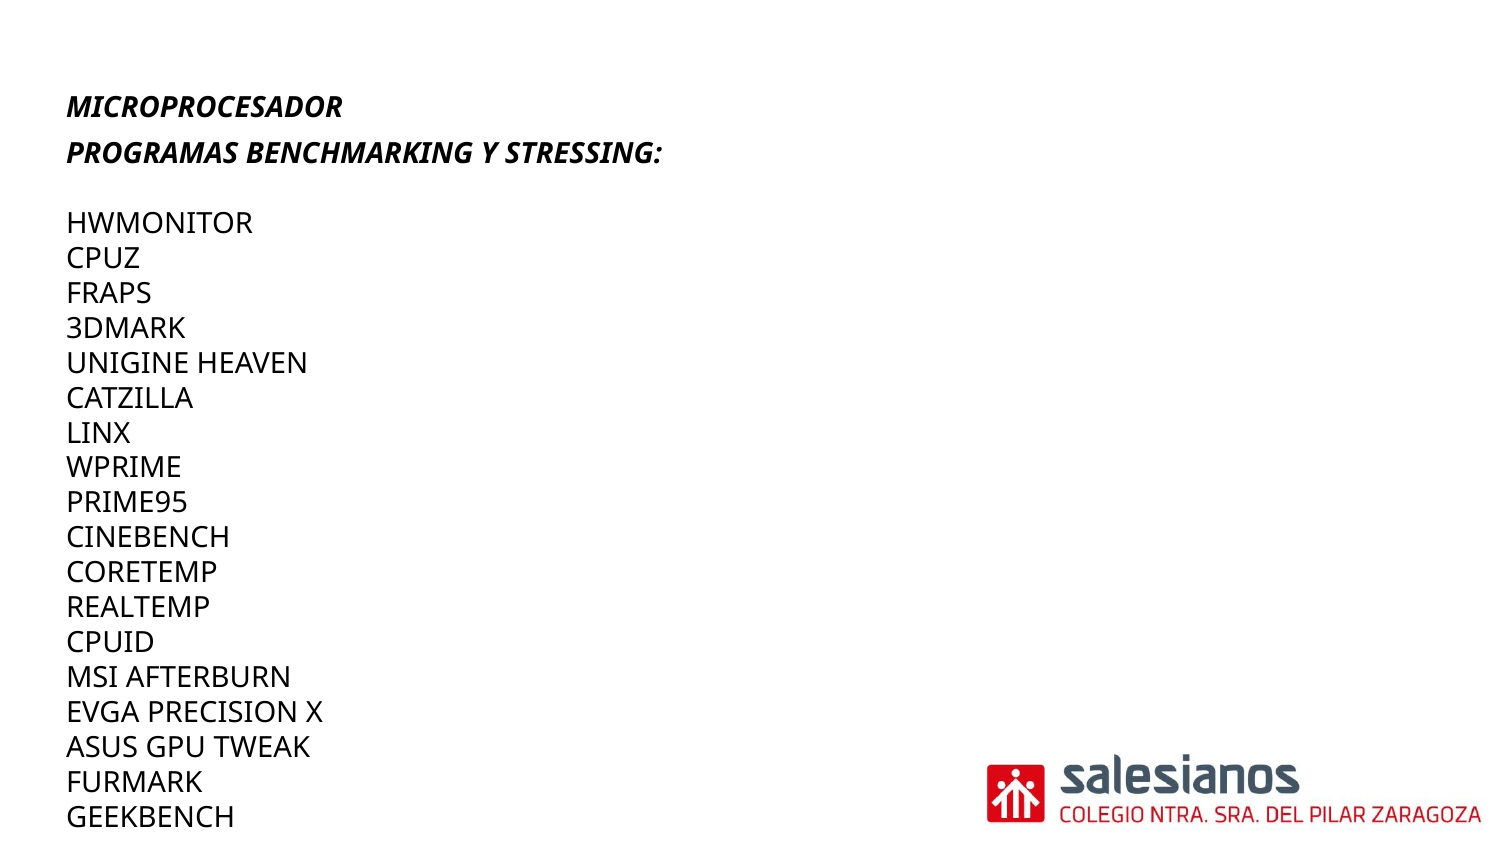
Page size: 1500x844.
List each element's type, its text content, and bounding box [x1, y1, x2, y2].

title MICROPROCESADOR [51, 72, 1449, 119]
list PROGRAMAS BENCHMARKING Y STRESSING: HWMONITOR CPUZ FRAPS 3DMARK UNIGINE HEAVEN CATZILLA LINX WPRIME PRIME95 CINEBENCH CORETEMP REALTEMP CPUID MSI AFTERBURN EVGA PRECISION X ASUS GPU TWEAK FURMARK GEEKBENCH [51, 119, 1449, 680]
picture [970, 741, 1500, 844]
